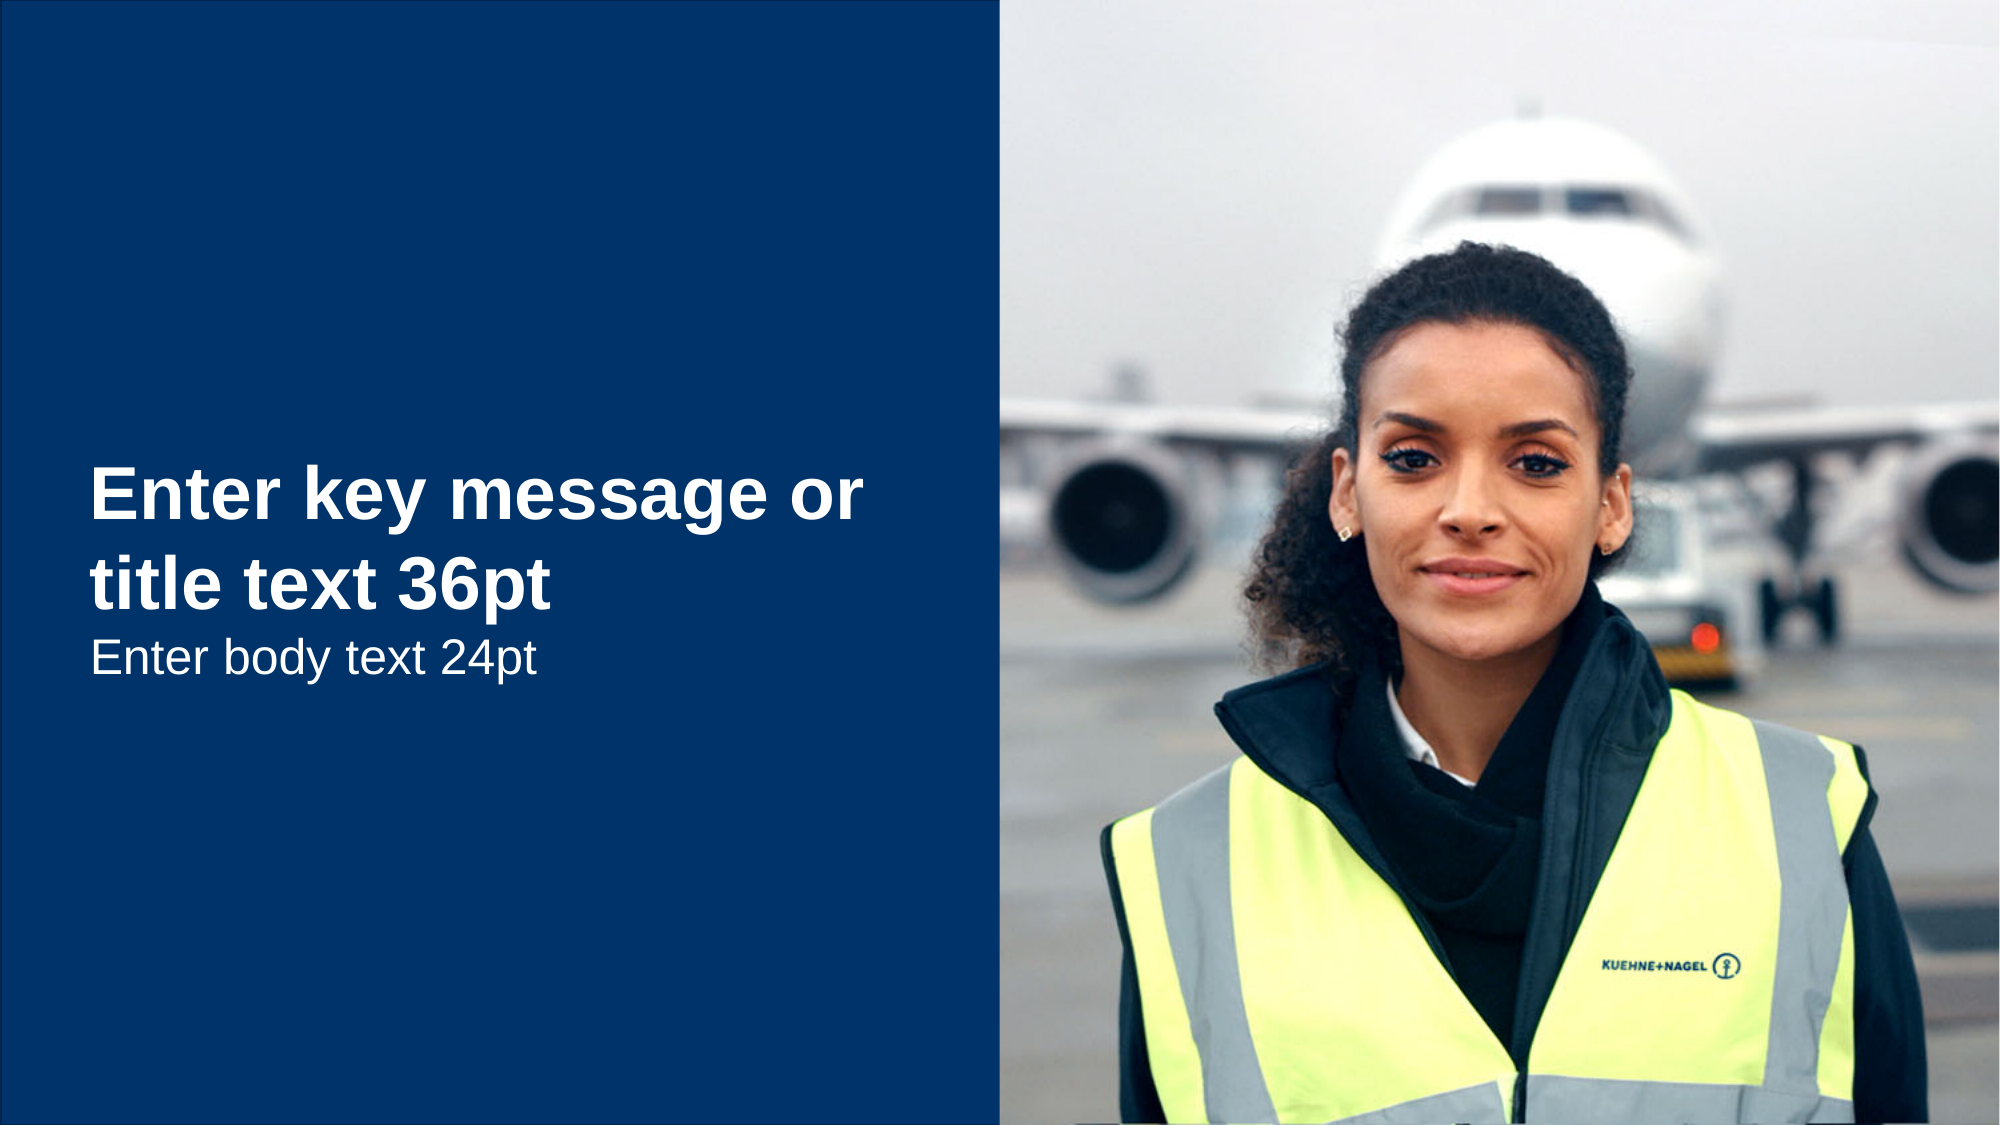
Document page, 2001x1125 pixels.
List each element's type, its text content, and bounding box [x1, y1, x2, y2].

picture [999, 0, 2000, 1125]
list Enter key message or title text 36pt Enter body text 24pt [89, 268, 910, 860]
